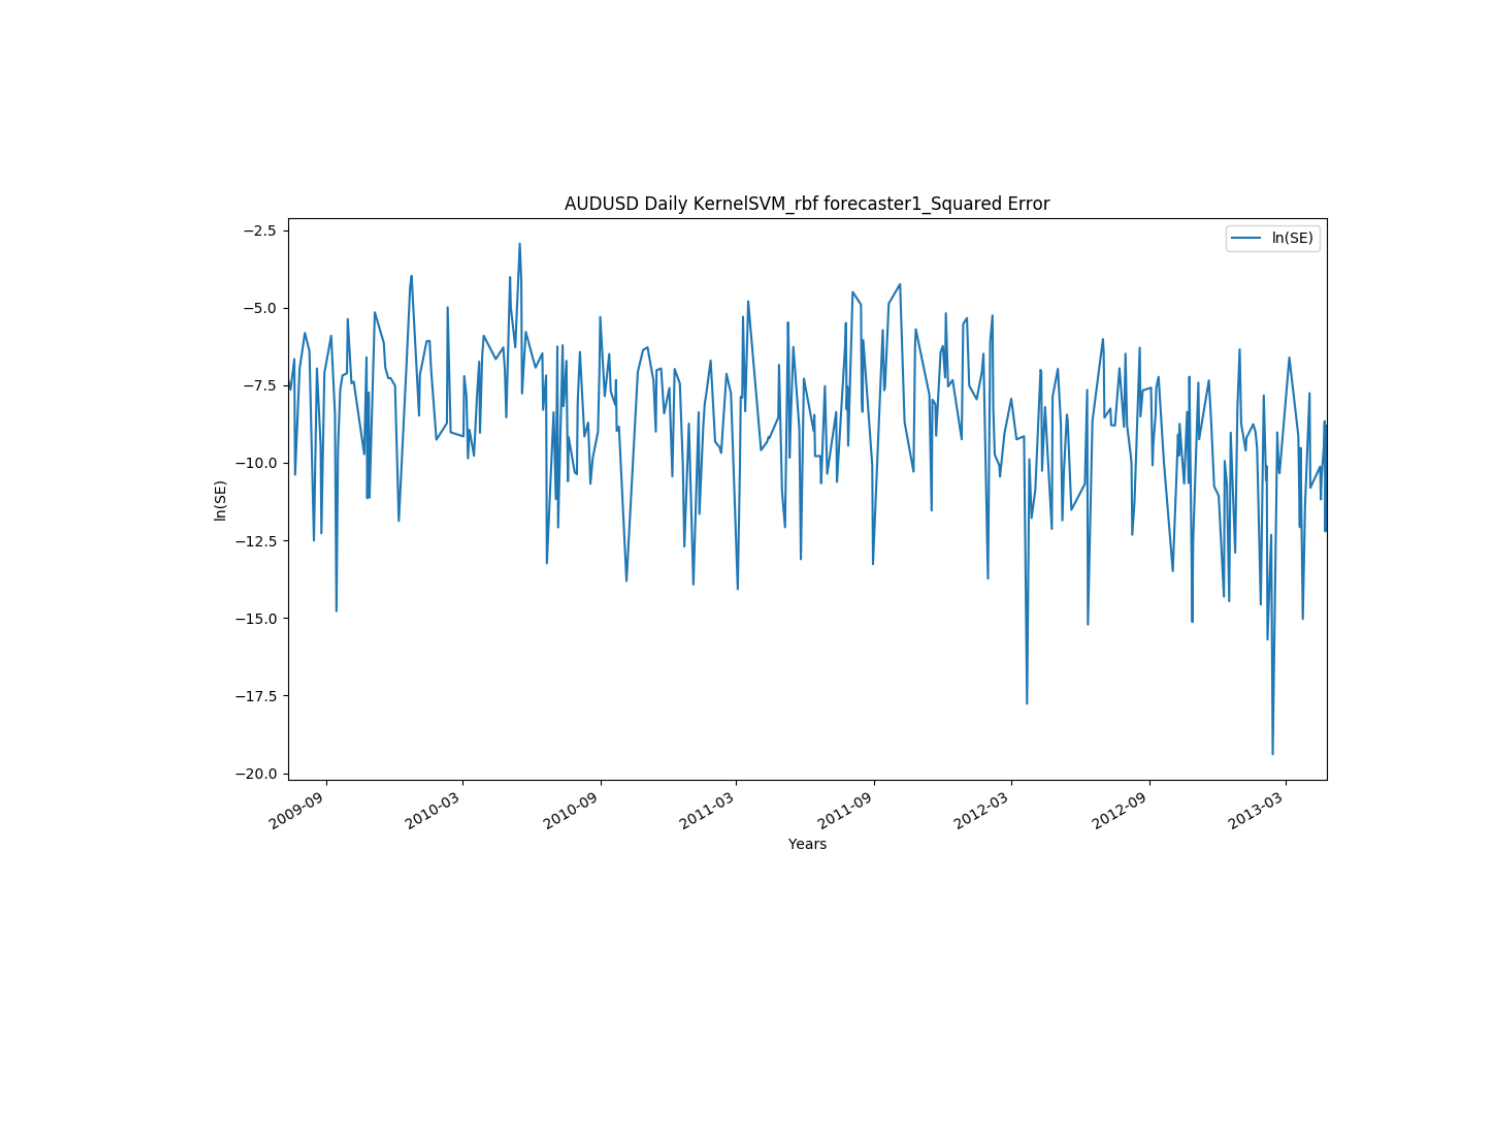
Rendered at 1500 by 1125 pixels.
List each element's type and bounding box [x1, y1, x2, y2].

picture [119, 119, 1461, 946]
